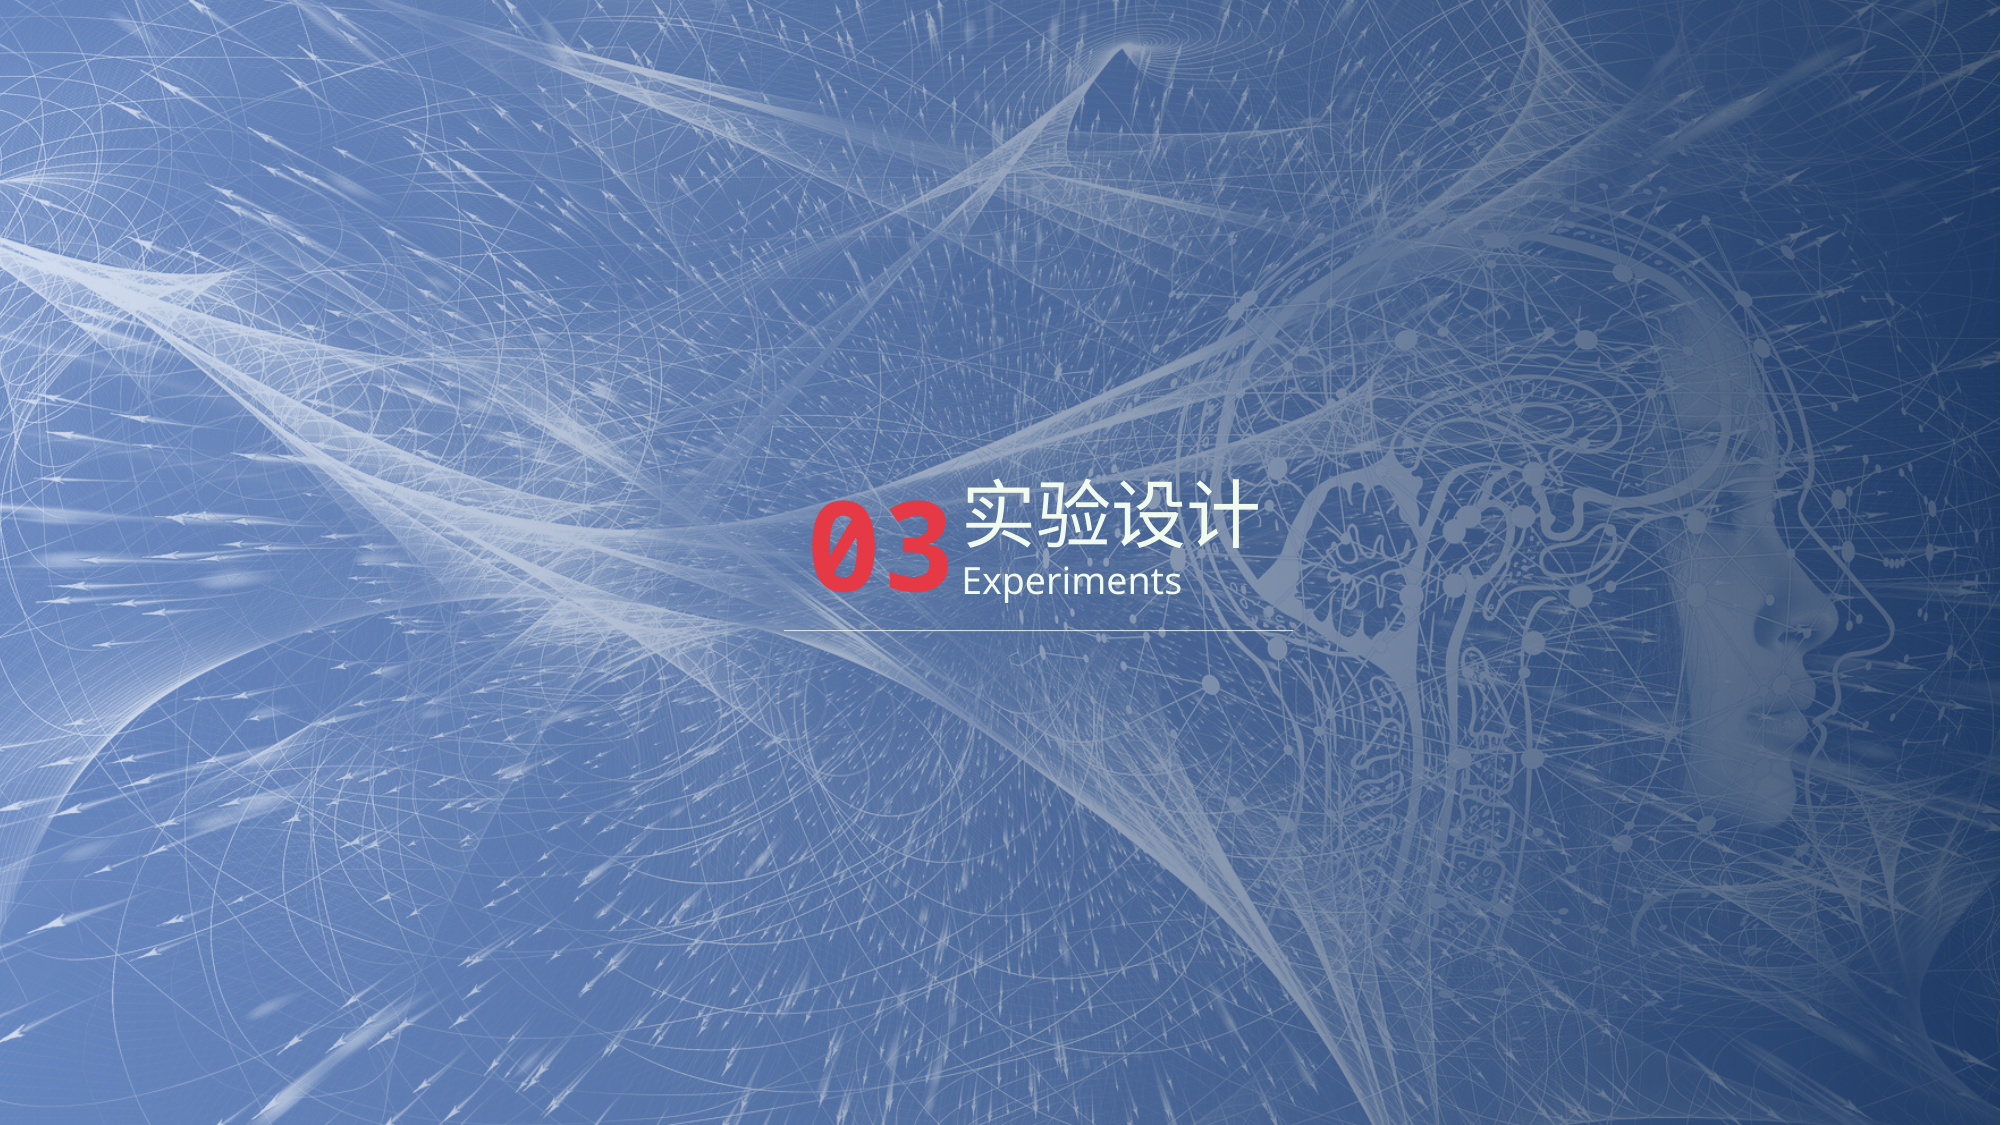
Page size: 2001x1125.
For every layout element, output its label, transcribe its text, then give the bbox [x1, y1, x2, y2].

text_box 03 [791, 458, 976, 624]
text_box 实验设计 [976, 460, 1304, 565]
text_box Experiments [946, 549, 1274, 610]
